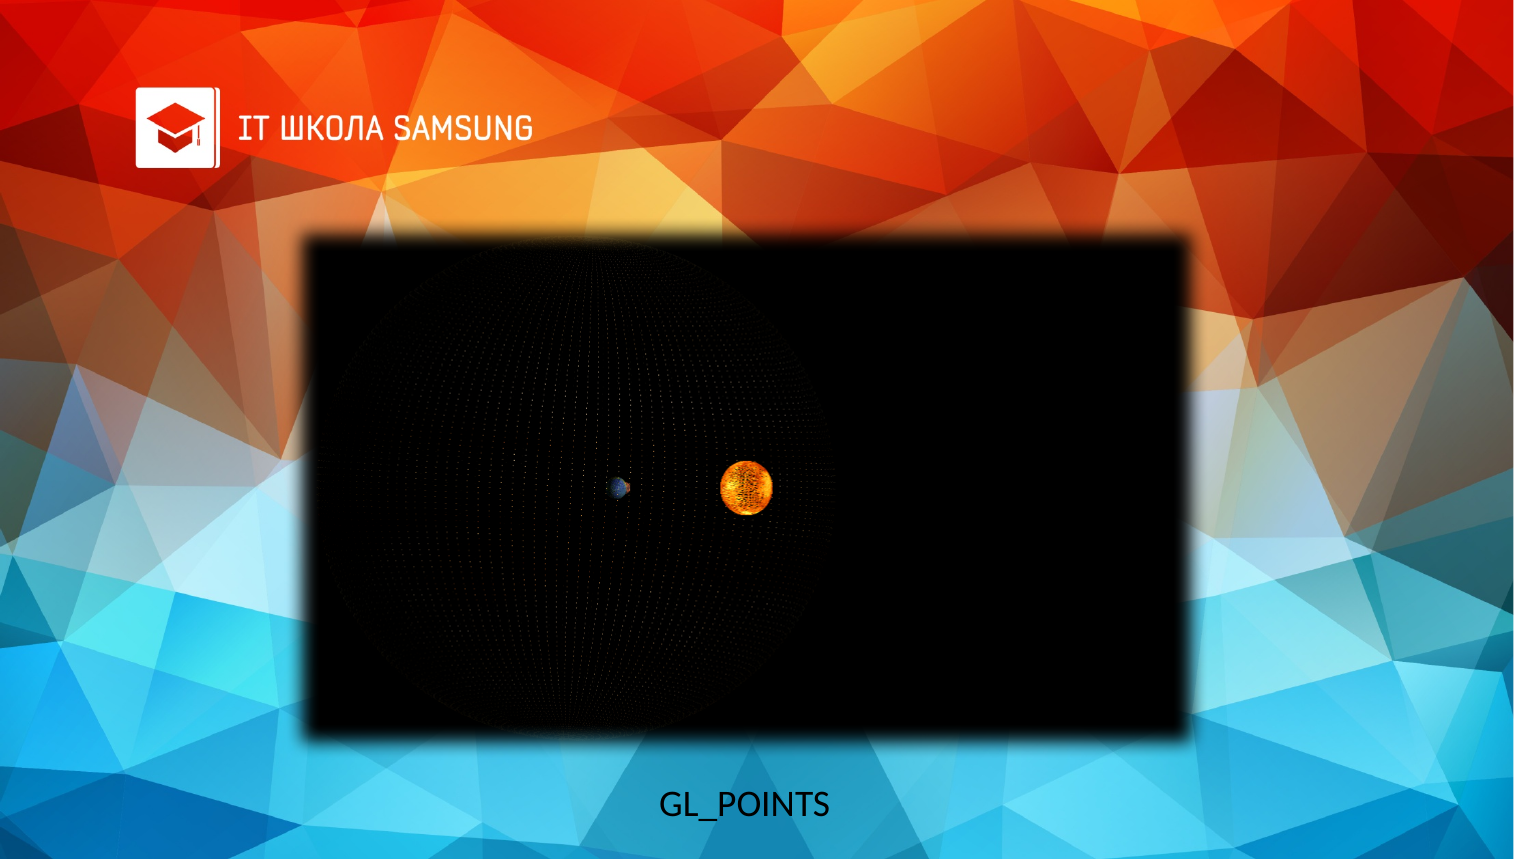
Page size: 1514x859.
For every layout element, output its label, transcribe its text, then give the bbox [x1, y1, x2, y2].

text_box GL_POINTS [295, 771, 1194, 832]
picture [0, 0, 1514, 859]
